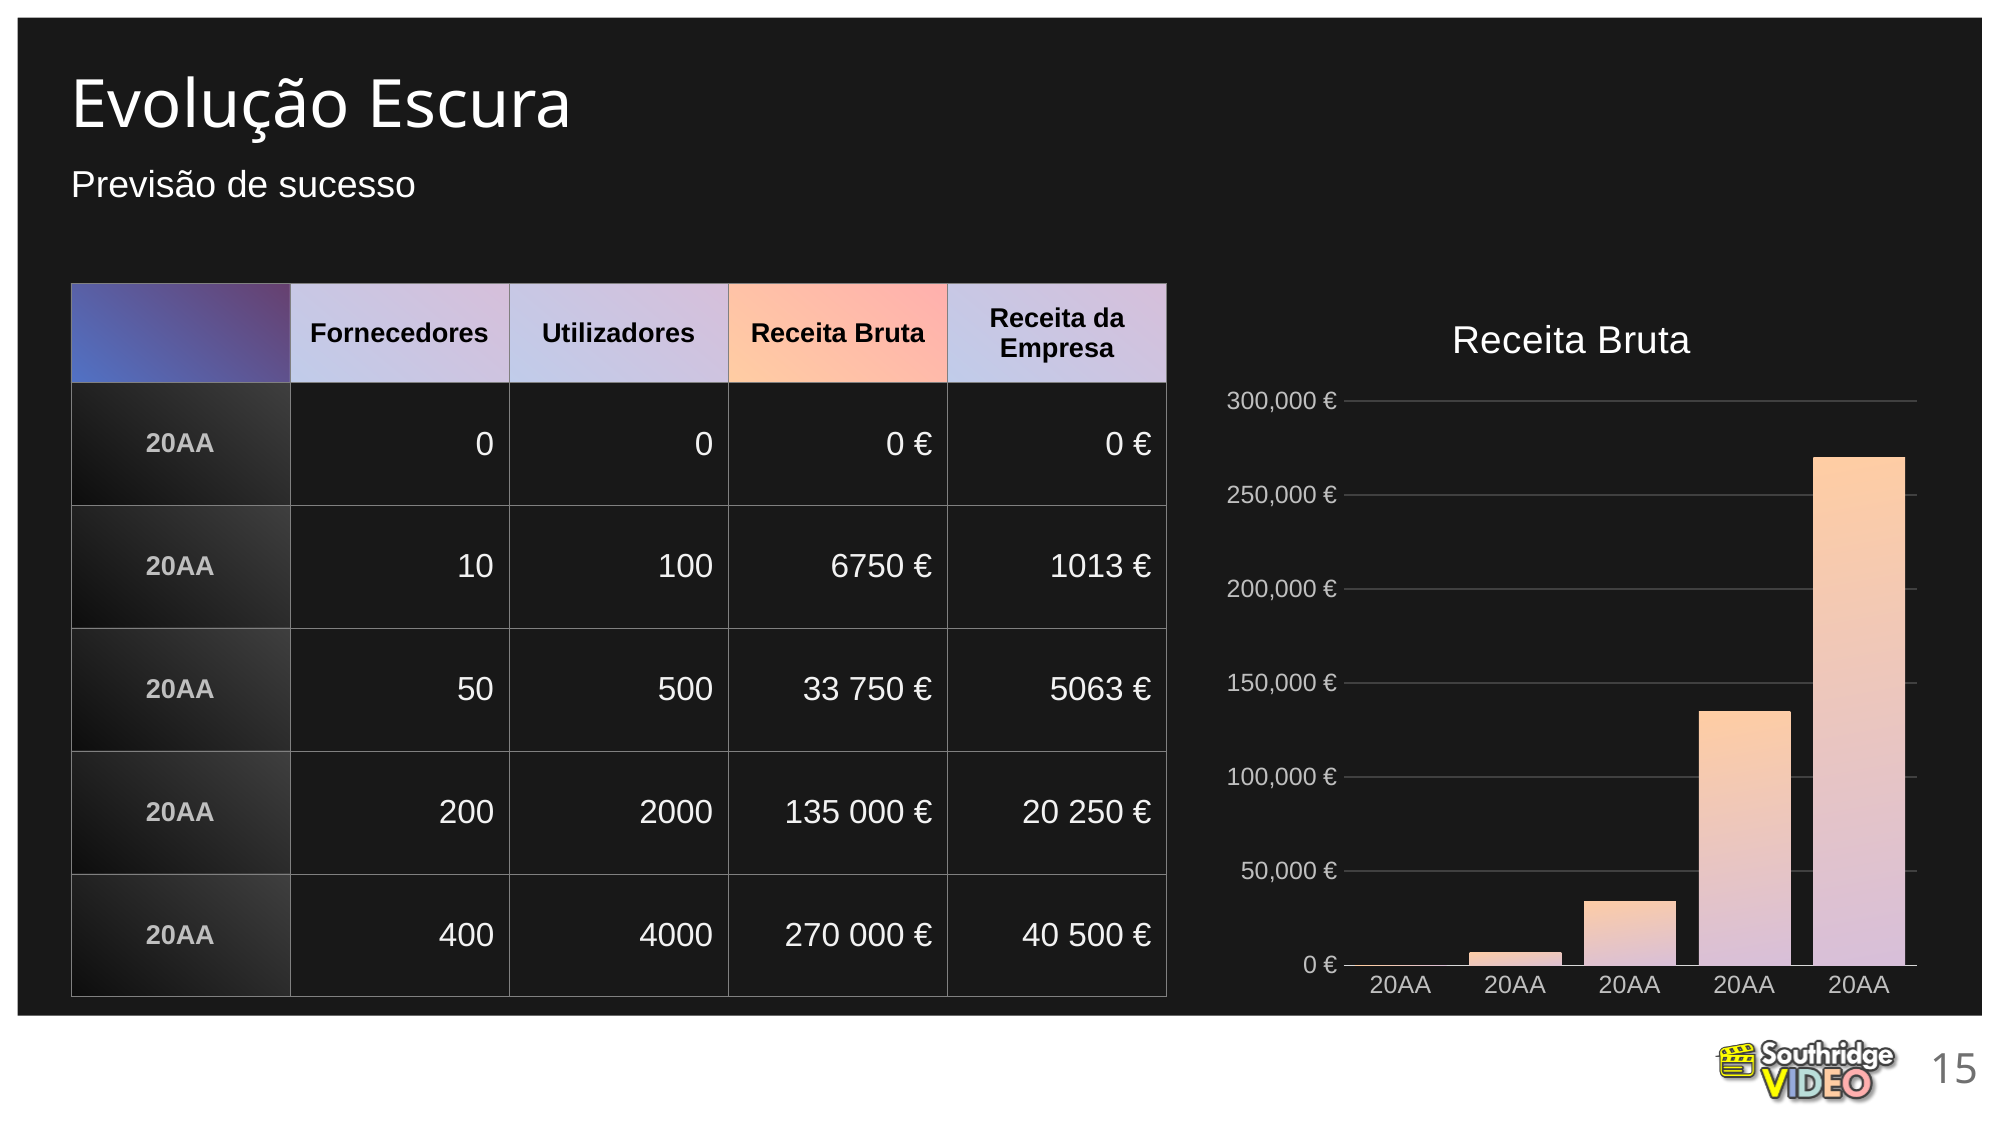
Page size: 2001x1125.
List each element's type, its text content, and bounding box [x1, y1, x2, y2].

slide_number 15 [1917, 1024, 1979, 1116]
title Evolução Escura [70, 70, 1932, 142]
table_cell 100 [510, 506, 728, 628]
table_cell 0 € [729, 383, 947, 505]
list Previsão de sucesso [70, 165, 1931, 225]
table_cell 0 € [948, 383, 1166, 505]
table_header Fornecedores [291, 284, 509, 382]
table_cell 200 [291, 752, 509, 874]
table_cell 400 [291, 875, 509, 996]
table_cell 20 250 € [948, 752, 1166, 874]
table_cell 5063 € [948, 629, 1166, 751]
table_cell 4000 [510, 875, 728, 996]
table_cell 20AA [72, 383, 290, 505]
table_cell 33 750 € [729, 629, 947, 751]
table_cell 0 [510, 383, 728, 505]
table_cell 20AA [72, 875, 290, 996]
chart [1212, 283, 1931, 1013]
picture [1713, 1022, 1912, 1125]
table_header Utilizadores [510, 284, 728, 382]
table_cell 10 [291, 506, 509, 628]
table_cell 0 [291, 383, 509, 505]
table_cell 6750 € [729, 506, 947, 628]
table_cell 20AA [72, 752, 290, 874]
table_cell 50 [291, 629, 509, 751]
table_cell 20AA [72, 506, 290, 628]
table_header Receita Bruta [729, 284, 947, 382]
table_header Receita da Empresa [948, 284, 1166, 382]
table_header [72, 284, 290, 382]
table_cell 500 [510, 629, 728, 751]
table_cell 40 500 € [948, 875, 1166, 996]
table_cell 2000 [510, 752, 728, 874]
table_cell 20AA [72, 629, 290, 751]
table_cell 135 000 € [729, 752, 947, 874]
table_cell 270 000 € [729, 875, 947, 996]
table_cell 1013 € [948, 506, 1166, 628]
